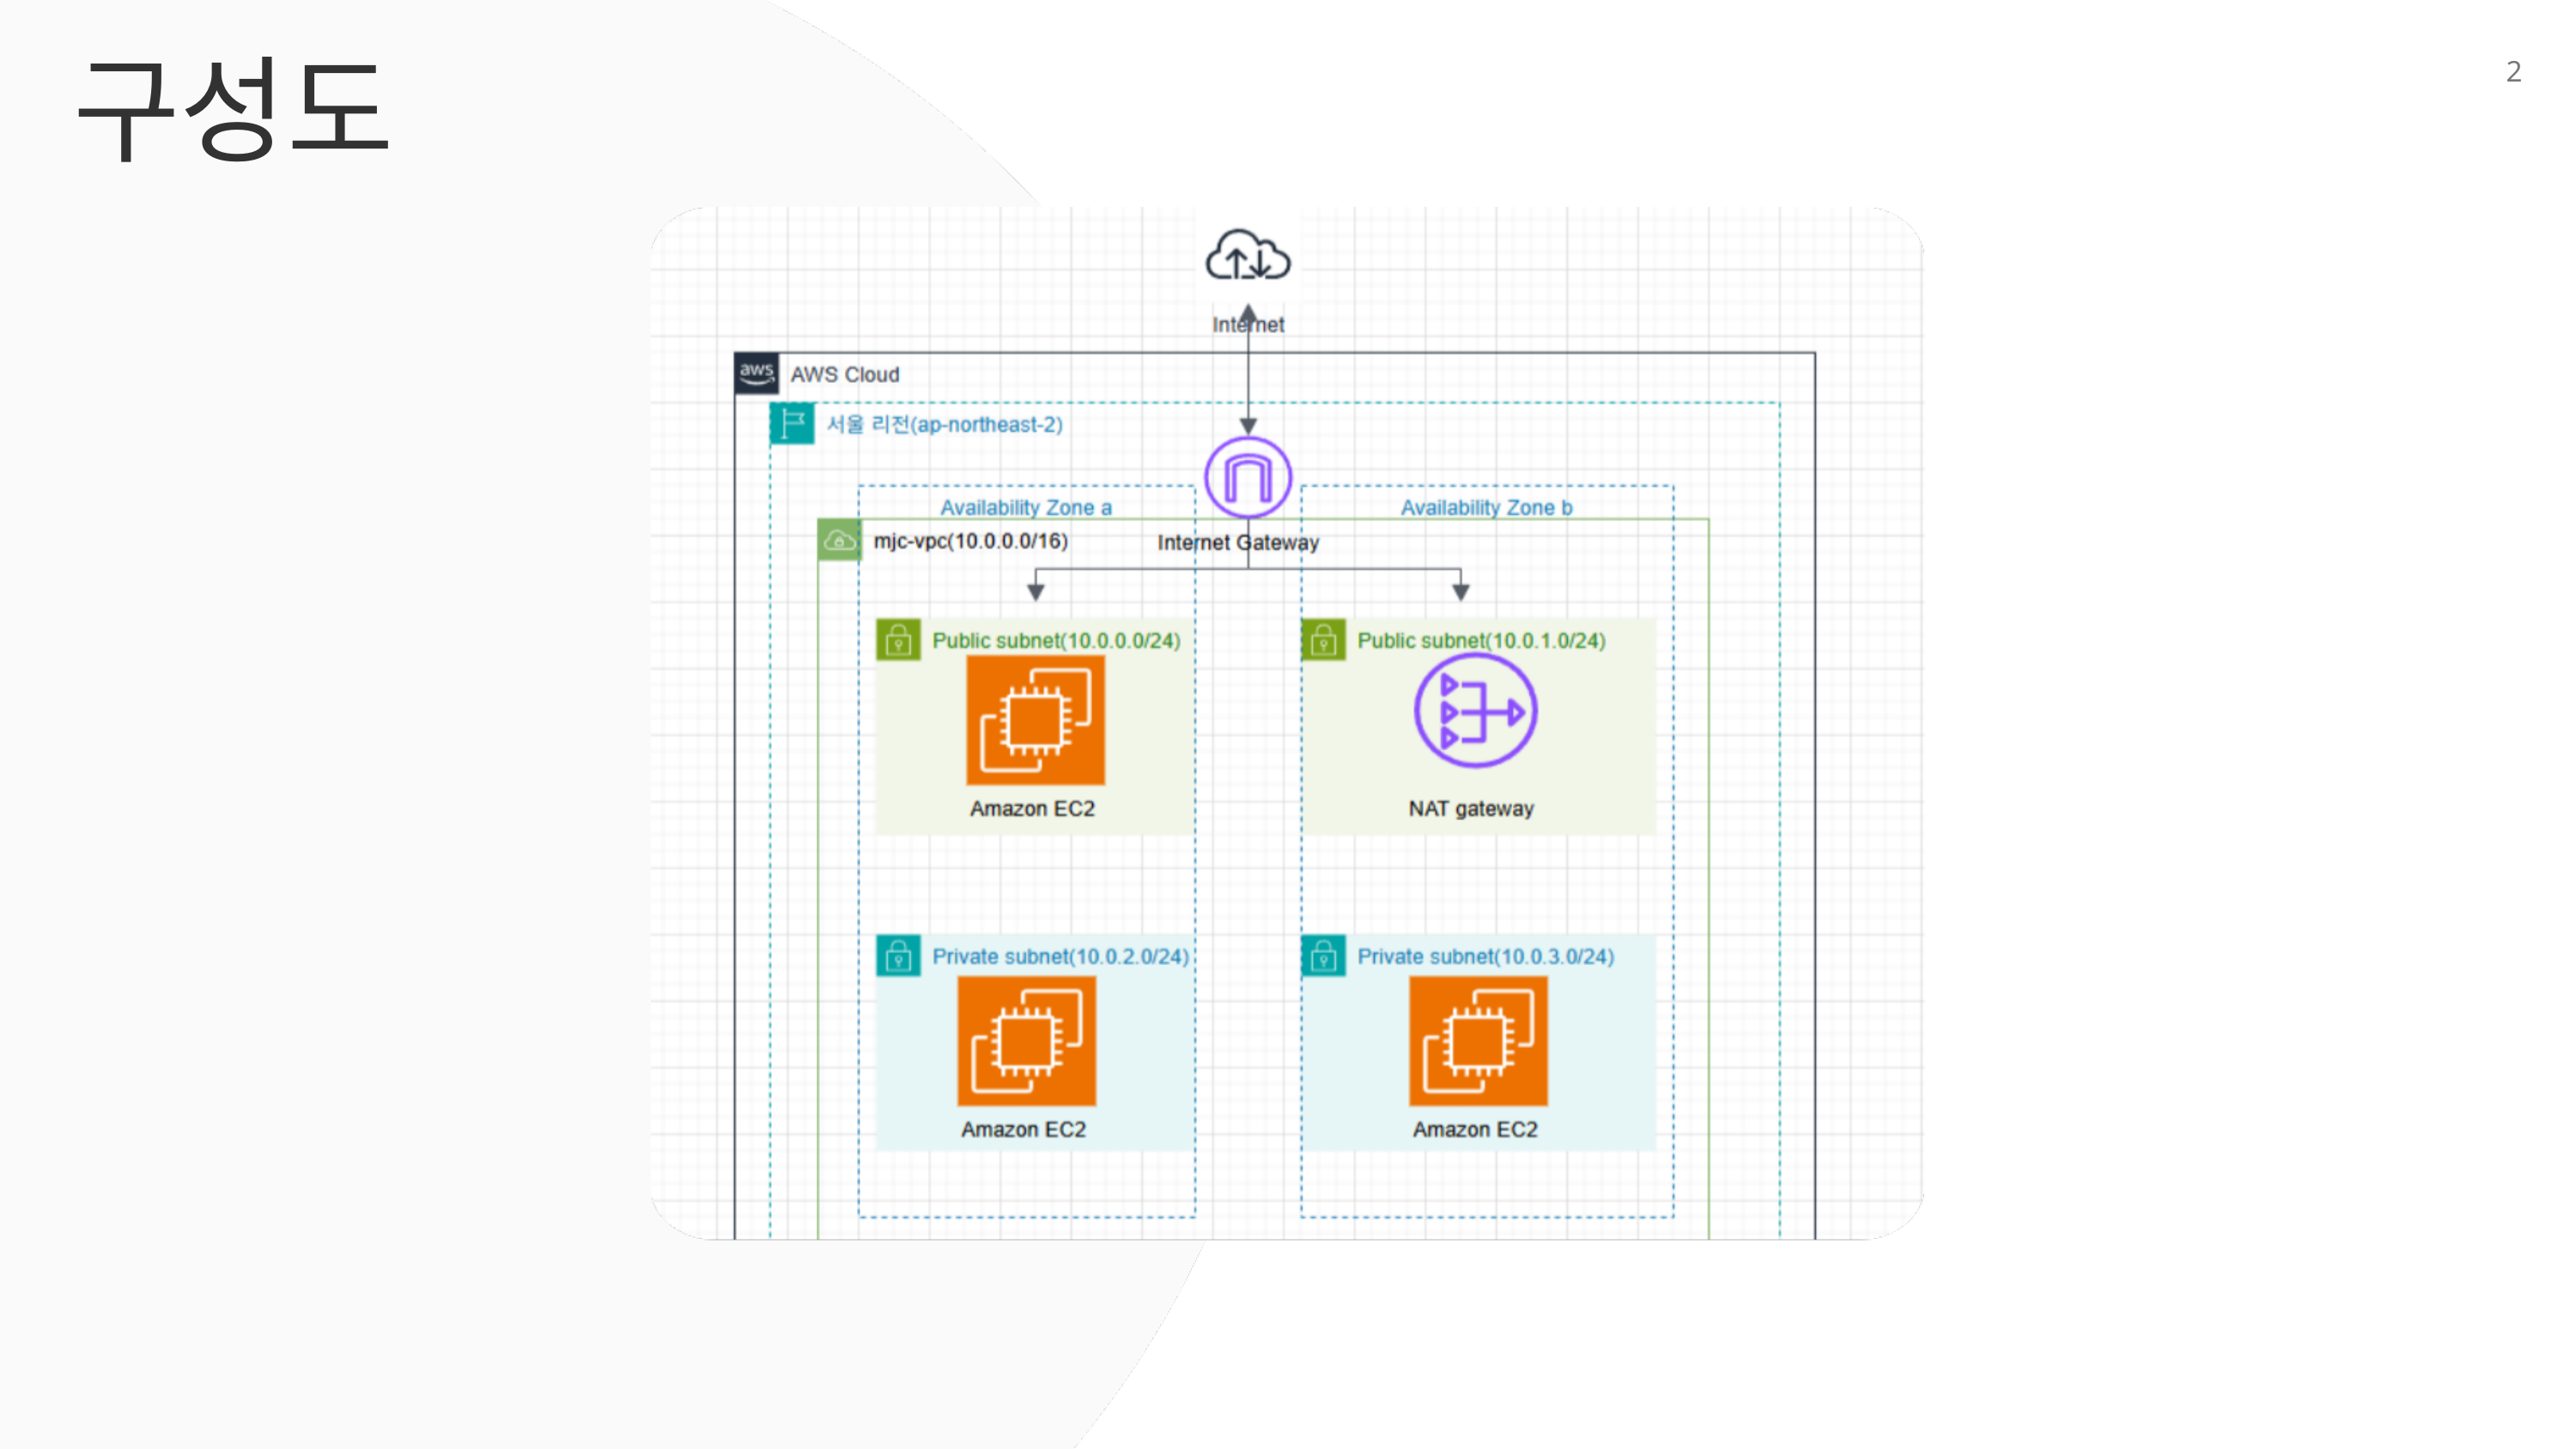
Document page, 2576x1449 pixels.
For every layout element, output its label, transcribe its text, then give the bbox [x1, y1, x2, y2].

picture [0, 0, 1925, 1449]
text_box 2 [2445, 52, 2523, 94]
